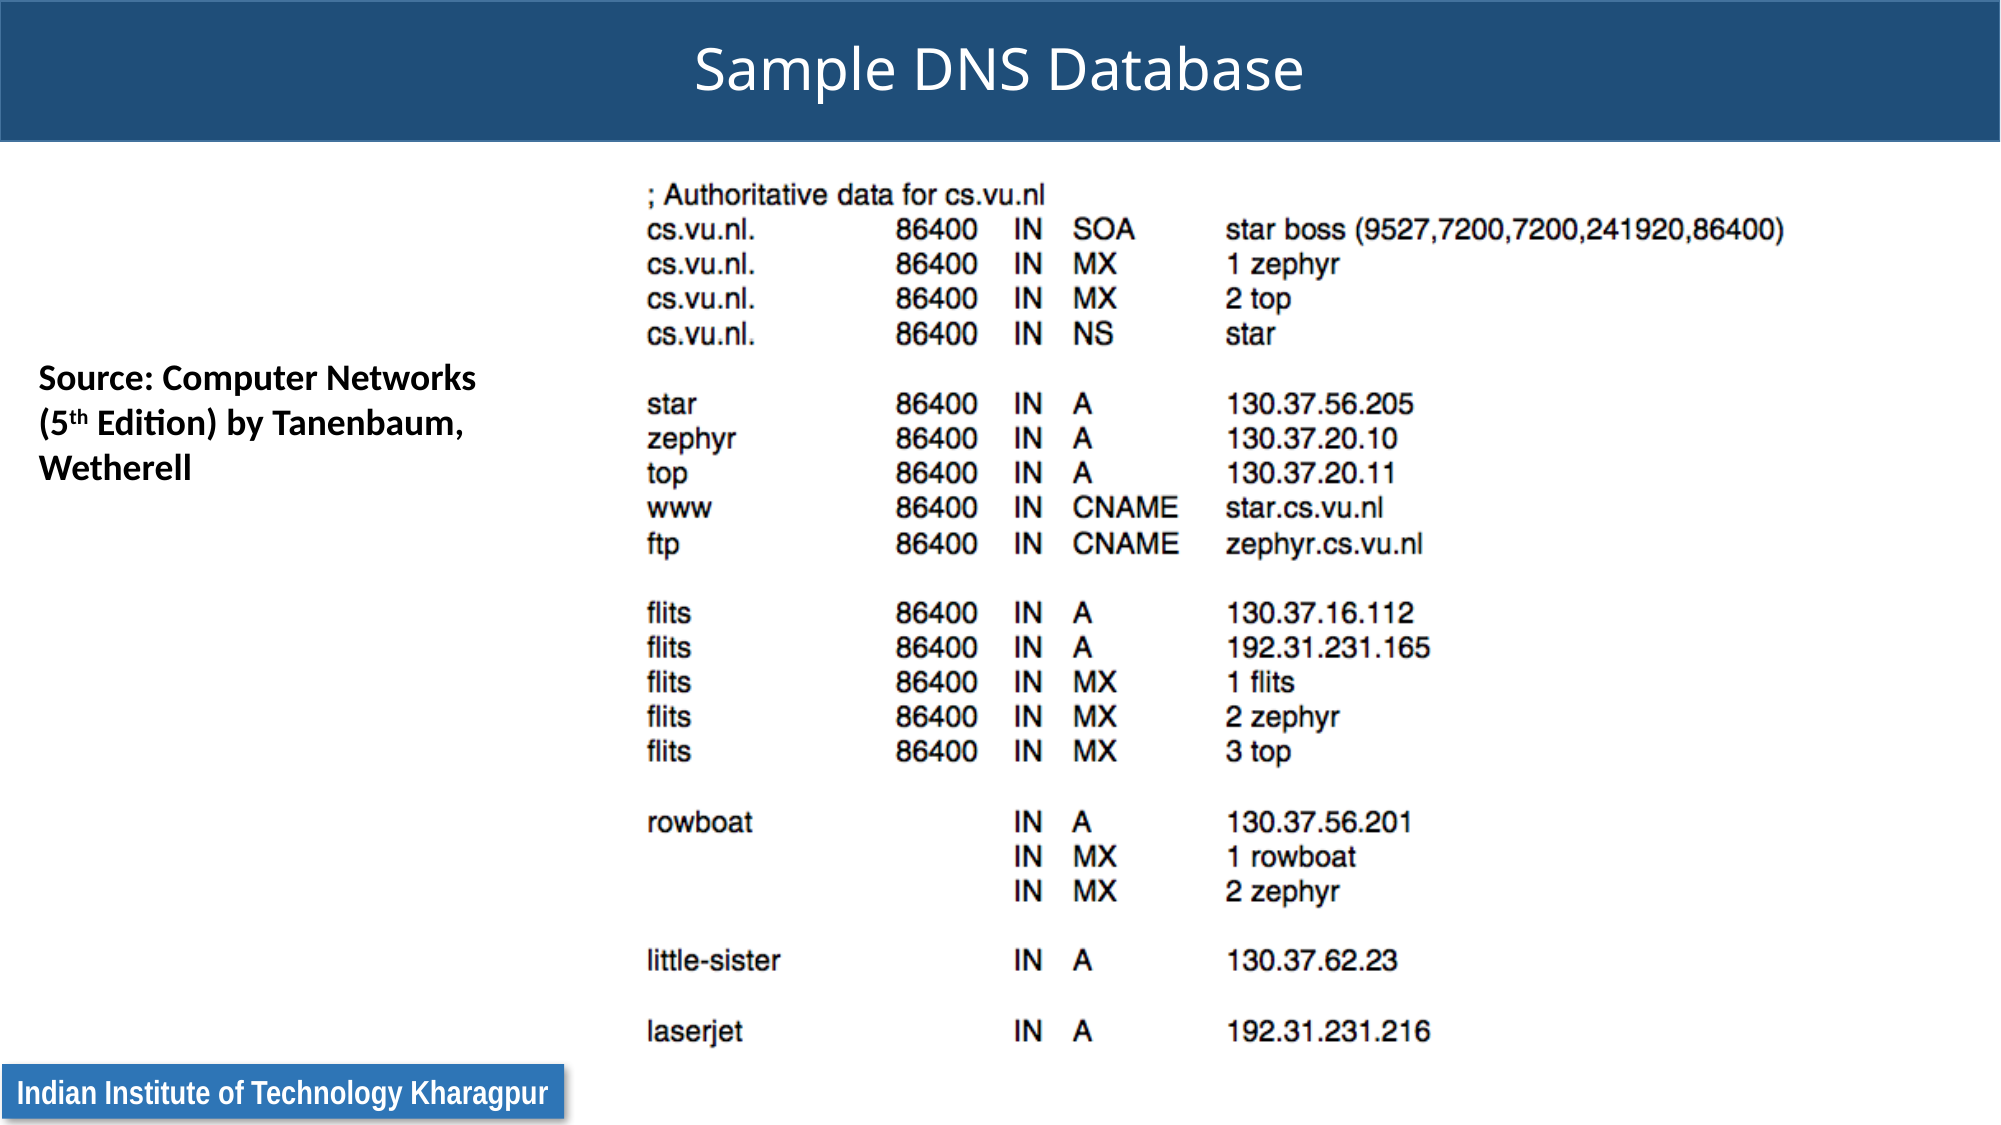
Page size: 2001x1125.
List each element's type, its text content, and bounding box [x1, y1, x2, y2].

picture [621, 168, 1823, 1073]
title Sample DNS Database [0, 1, 2000, 141]
text_box Source: Computer Networks (5th Edition) by Tanenbaum, Wetherell [23, 345, 512, 496]
